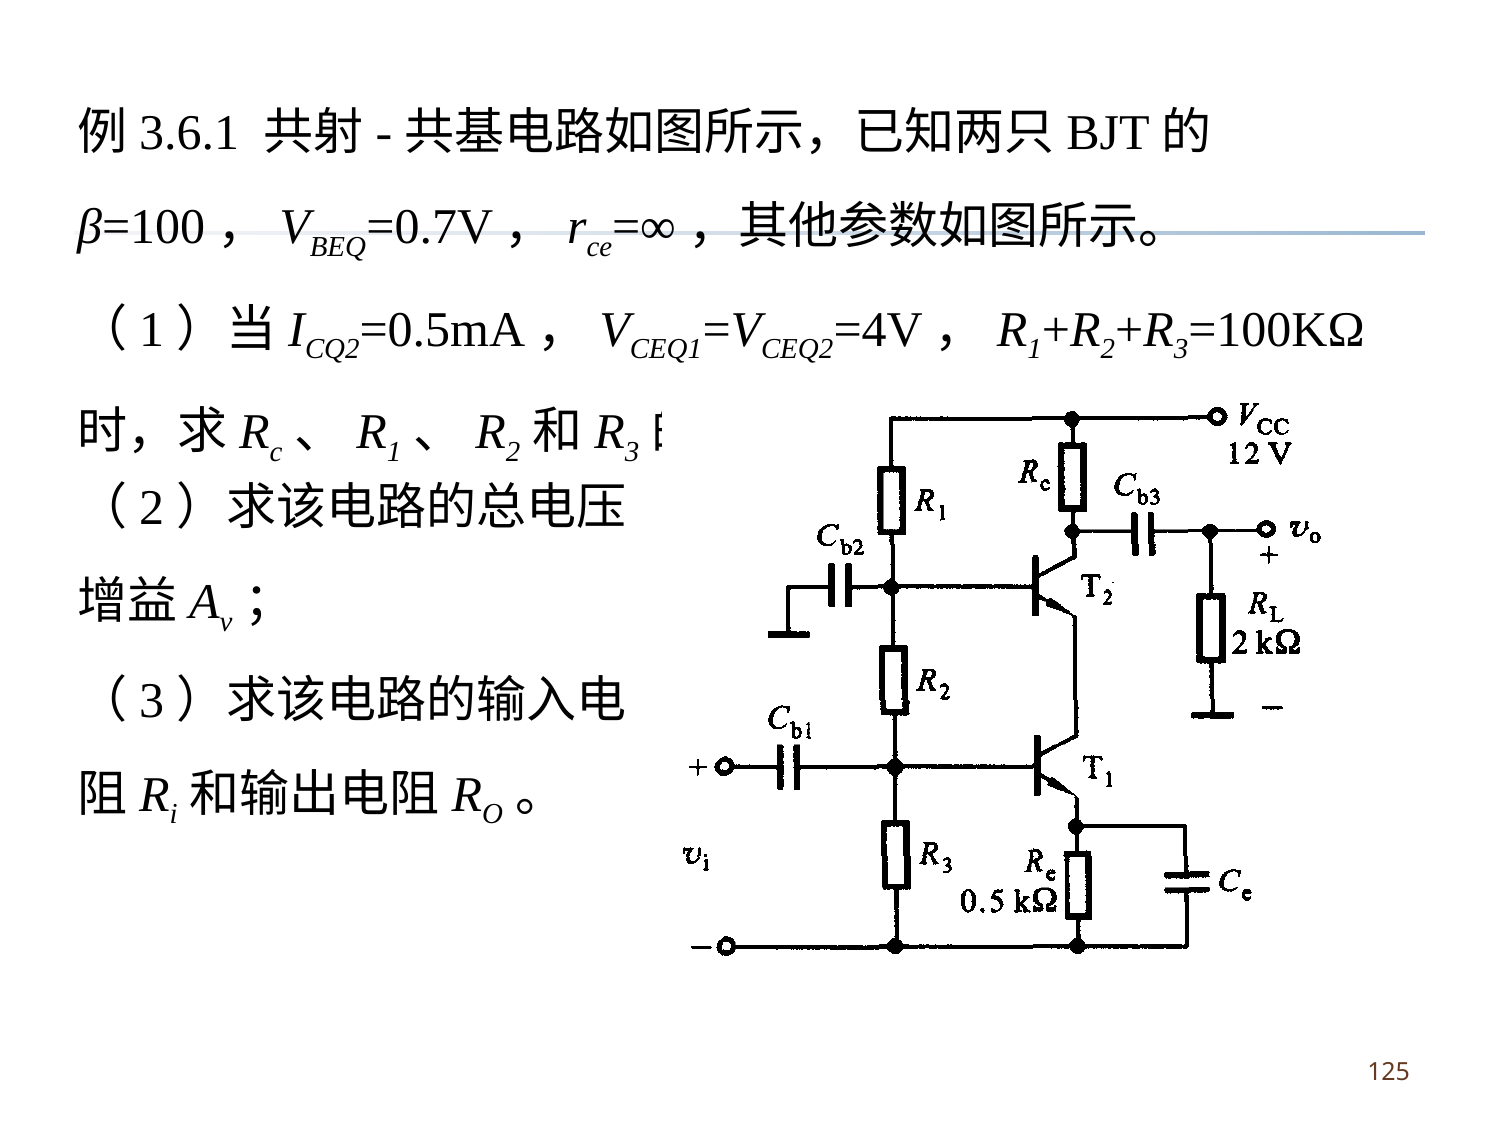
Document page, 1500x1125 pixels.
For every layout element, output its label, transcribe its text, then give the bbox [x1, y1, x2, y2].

text_box （2）求该电路的总电压增益Av； （3）求该电路的输入电阻Ri和输出电阻RO。 [62, 437, 650, 837]
picture [662, 387, 1328, 960]
text_box 例3.6.1 共射-共基电路如图所示，已知两只BJT的β=100，VBEQ=0.7V，rce=∞，其他参数如图所示。 （1）当ICQ2=0.5mA，VCEQ1=VCEQ2=4V，R1+R2+R3=100KΩ时，求Rc、R1、R2和R3的值。 [62, 62, 1425, 475]
slide_number 125 [1074, 1042, 1425, 1103]
